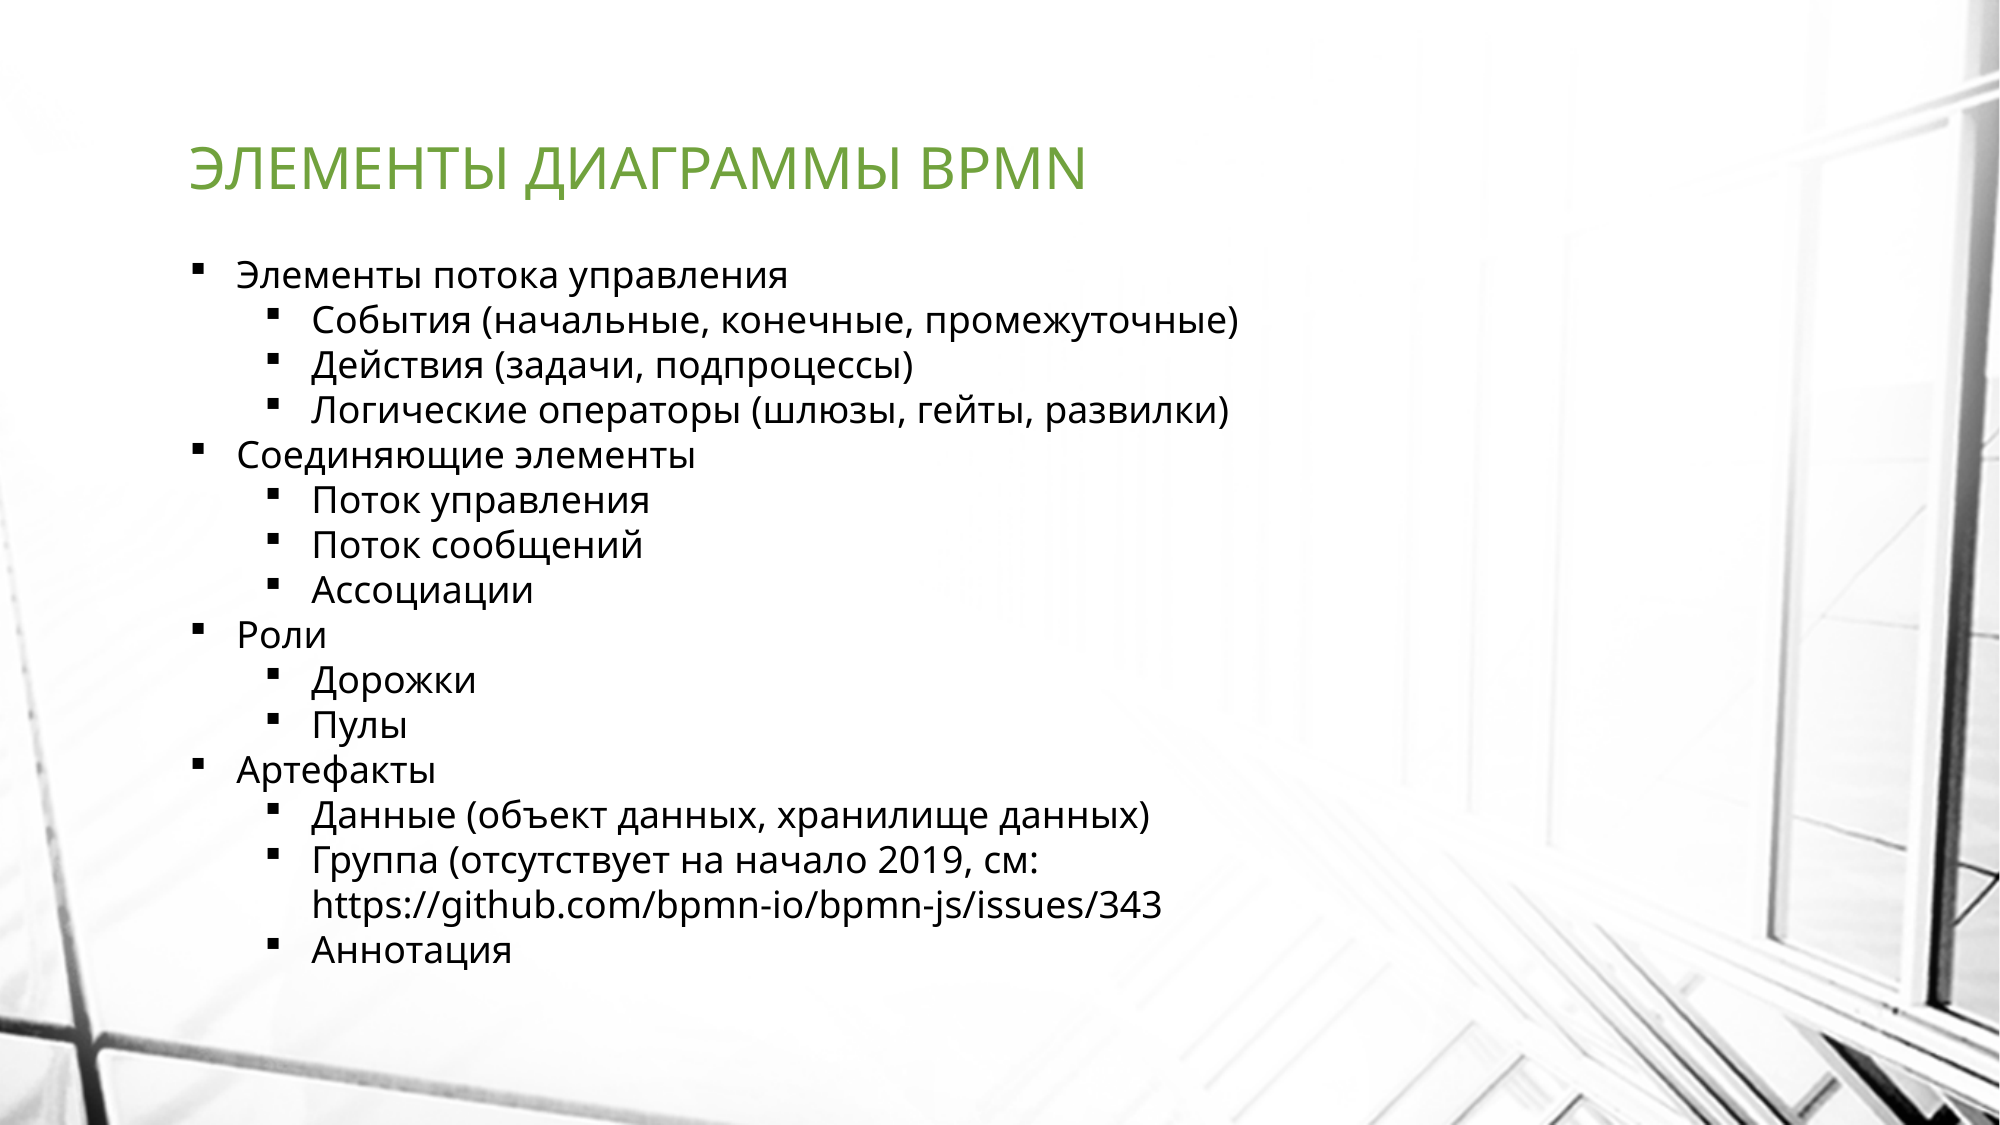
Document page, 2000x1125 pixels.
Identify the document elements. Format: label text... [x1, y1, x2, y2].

picture [0, 0, 2000, 1125]
title ЭЛЕМЕНТЫ ДИАГРАММЫ BPMN [174, 113, 1638, 209]
text_box Элементы потока управления События (начальные, конечные, промежуточные) Действия (задачи, подпроцессы) Логические операторы (шлюзы, гейты, развилки) Соединяющие элементы Поток управления Поток сообщений Ассоциации Роли Дорожки Пулы Артефакты Данные (объект данных, хранилище данных) Группа (отсутствует на начало 2019, см: https://github.com/bpmn-io/bpmn-js/issues/343 Аннотация [174, 243, 1746, 1024]
